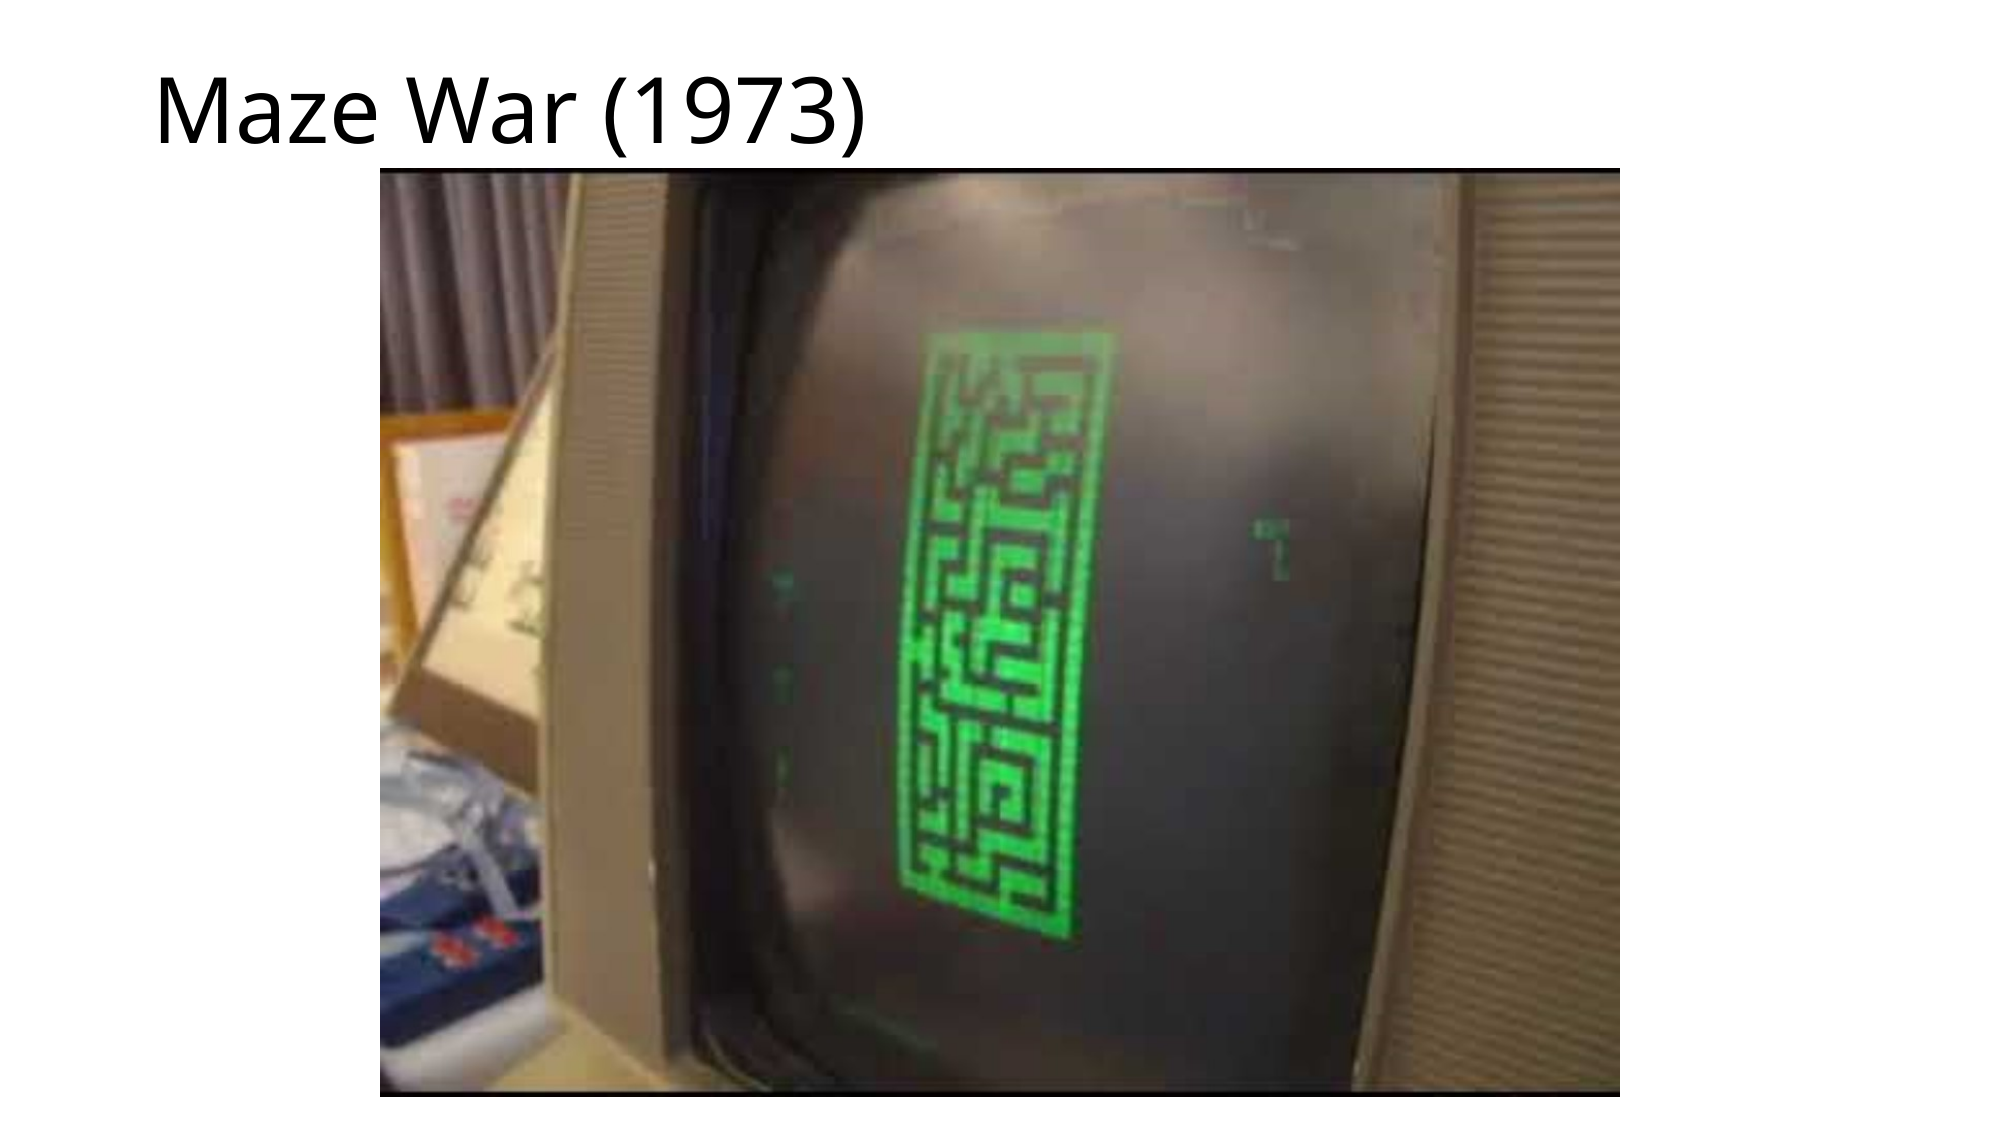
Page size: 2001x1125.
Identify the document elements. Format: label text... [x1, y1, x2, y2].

title Maze War (1973) [137, 5, 1863, 223]
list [379, 166, 1621, 1098]
